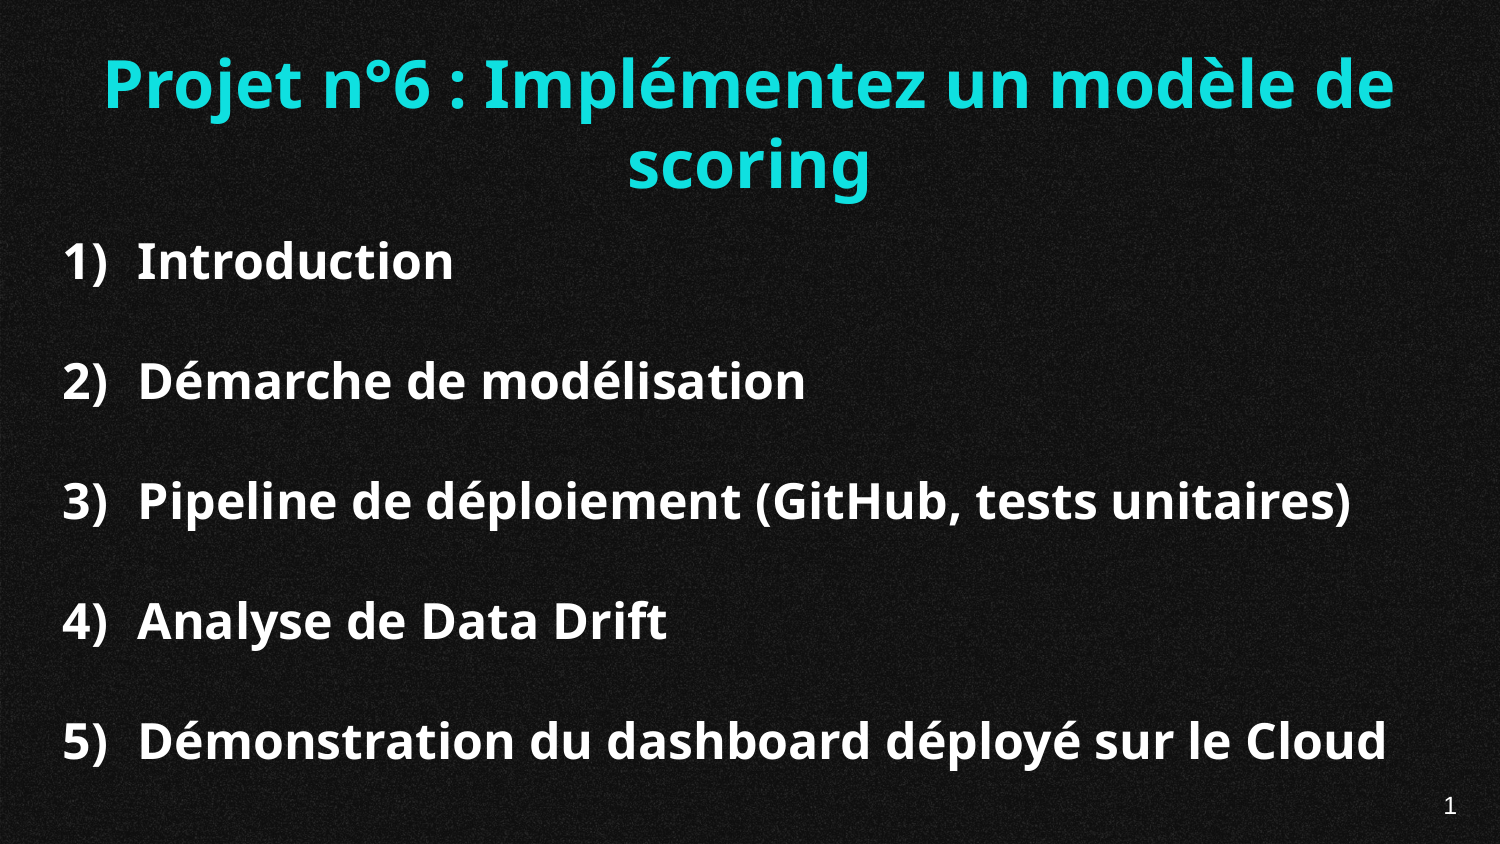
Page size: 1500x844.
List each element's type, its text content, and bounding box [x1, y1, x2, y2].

subtitle Introduction Démarche de modélisation Pipeline de déploiement (GitHub, tests unitaires) Analyse de Data Drift Démonstration du dashboard déployé sur le Cloud [47, 415, 1461, 823]
text_box Projet n°6 : Implémentez un modèle de scoring [0, 56, 1500, 188]
